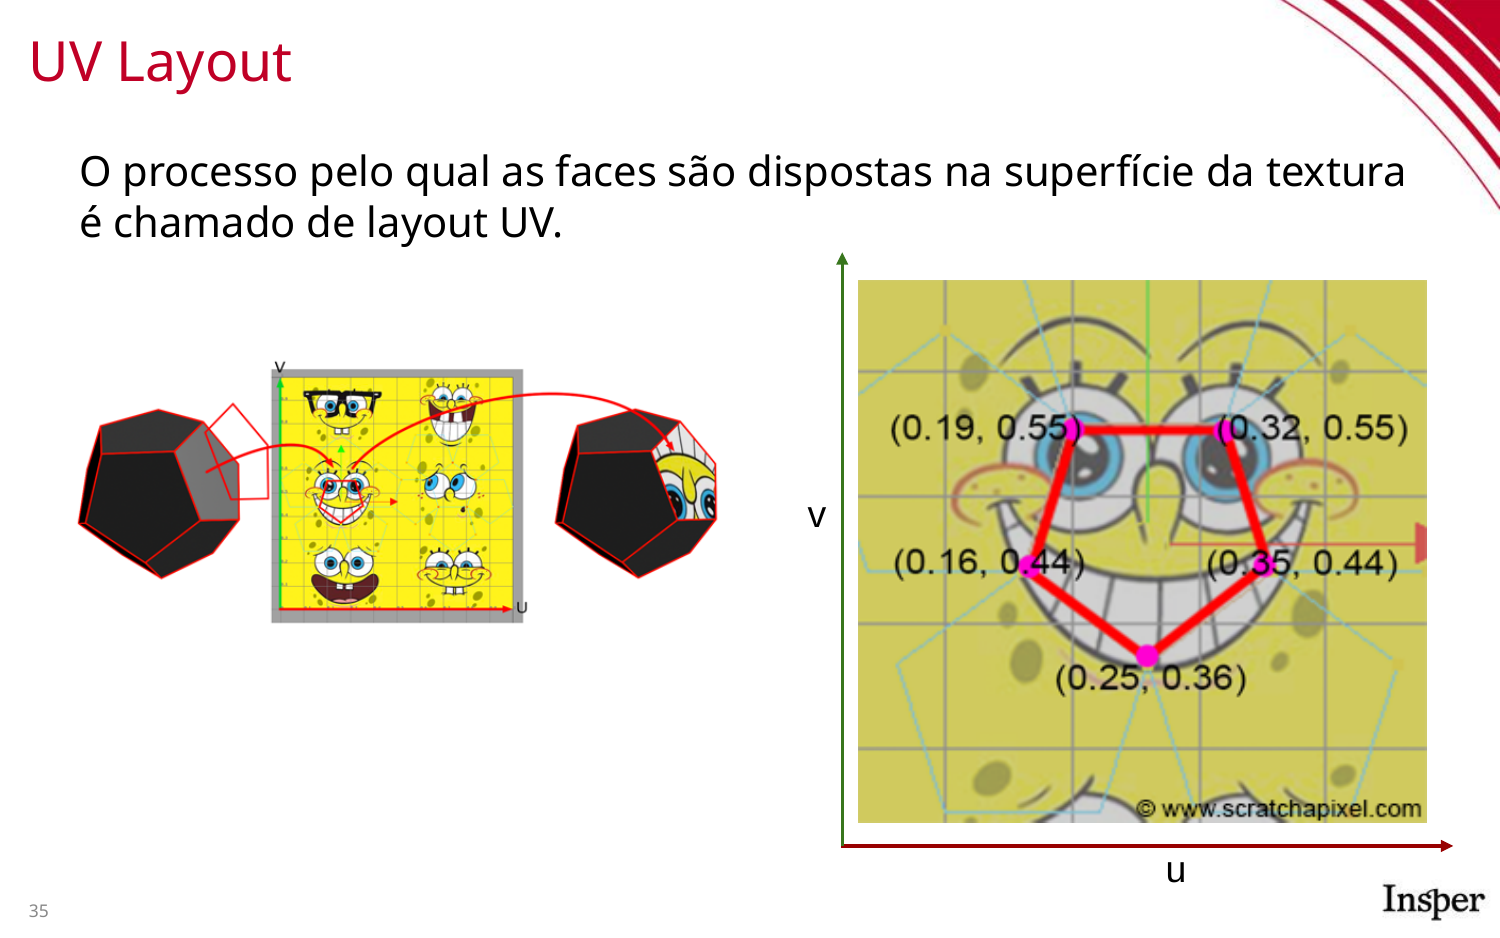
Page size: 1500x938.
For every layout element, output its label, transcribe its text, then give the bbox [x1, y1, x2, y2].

list O processo pelo qual as faces são dispostas na superfície da textura é chamado de layout UV. [64, 137, 1447, 876]
text_box u [1150, 837, 1212, 845]
picture [858, 280, 1428, 823]
text_box v [846, 482, 851, 558]
text_box u [1150, 854, 1212, 913]
slide_number ‹#› [0, 887, 78, 938]
picture [46, 350, 761, 651]
picture [249, 0, 1500, 938]
text_box v [792, 482, 837, 558]
title UV Layout [13, 18, 1397, 104]
